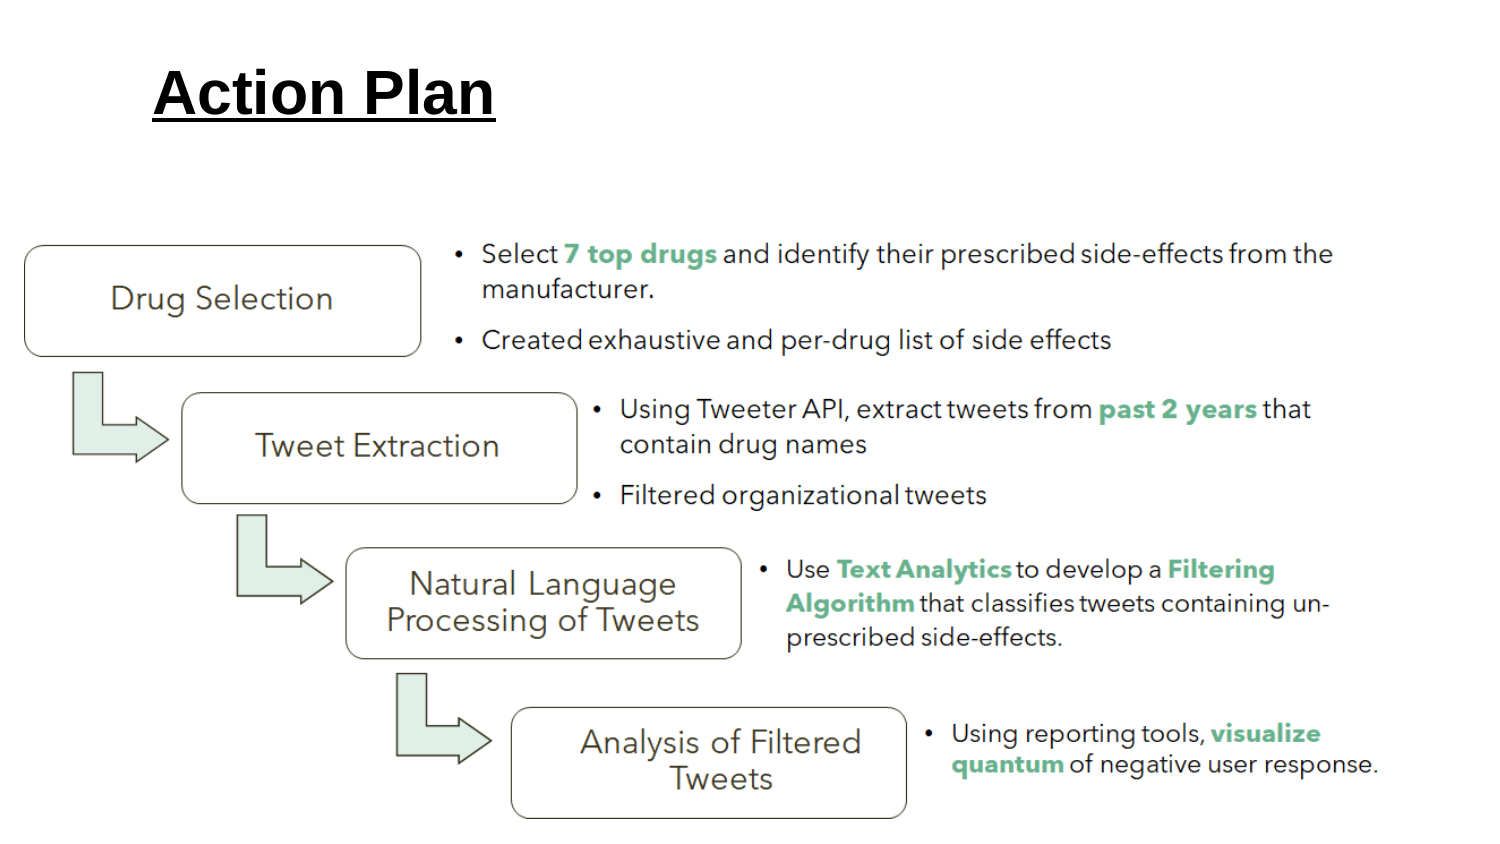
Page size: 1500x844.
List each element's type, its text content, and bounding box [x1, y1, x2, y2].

text_box Action Plan [137, 37, 671, 226]
picture [24, 227, 1438, 819]
